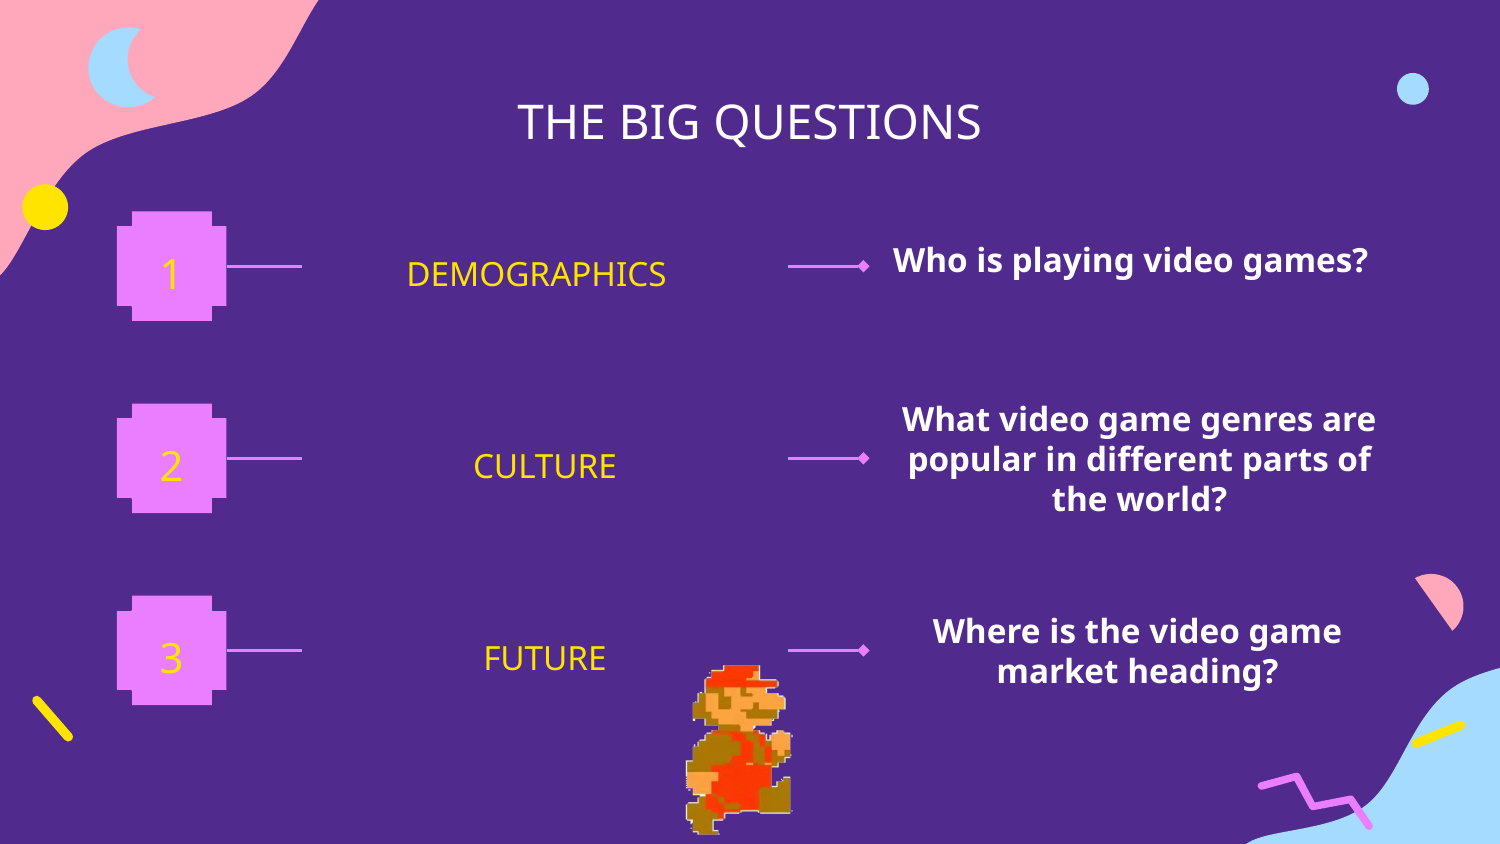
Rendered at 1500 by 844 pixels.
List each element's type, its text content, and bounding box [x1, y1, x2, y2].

text_box Who is playing video games? [871, 241, 1391, 316]
text_box What video game genres are popular in different parts of the world? [880, 421, 1399, 496]
text_box CULTURE [302, 434, 788, 497]
title THE BIG QUESTIONS [118, 72, 1382, 167]
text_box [116, 595, 227, 706]
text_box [116, 403, 227, 514]
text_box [116, 211, 227, 322]
text_box DEMOGRAPHICS [293, 241, 780, 304]
picture [620, 612, 853, 844]
text_box FUTURE [302, 626, 615, 689]
text_box Where is the video game market heading? [873, 613, 1403, 688]
